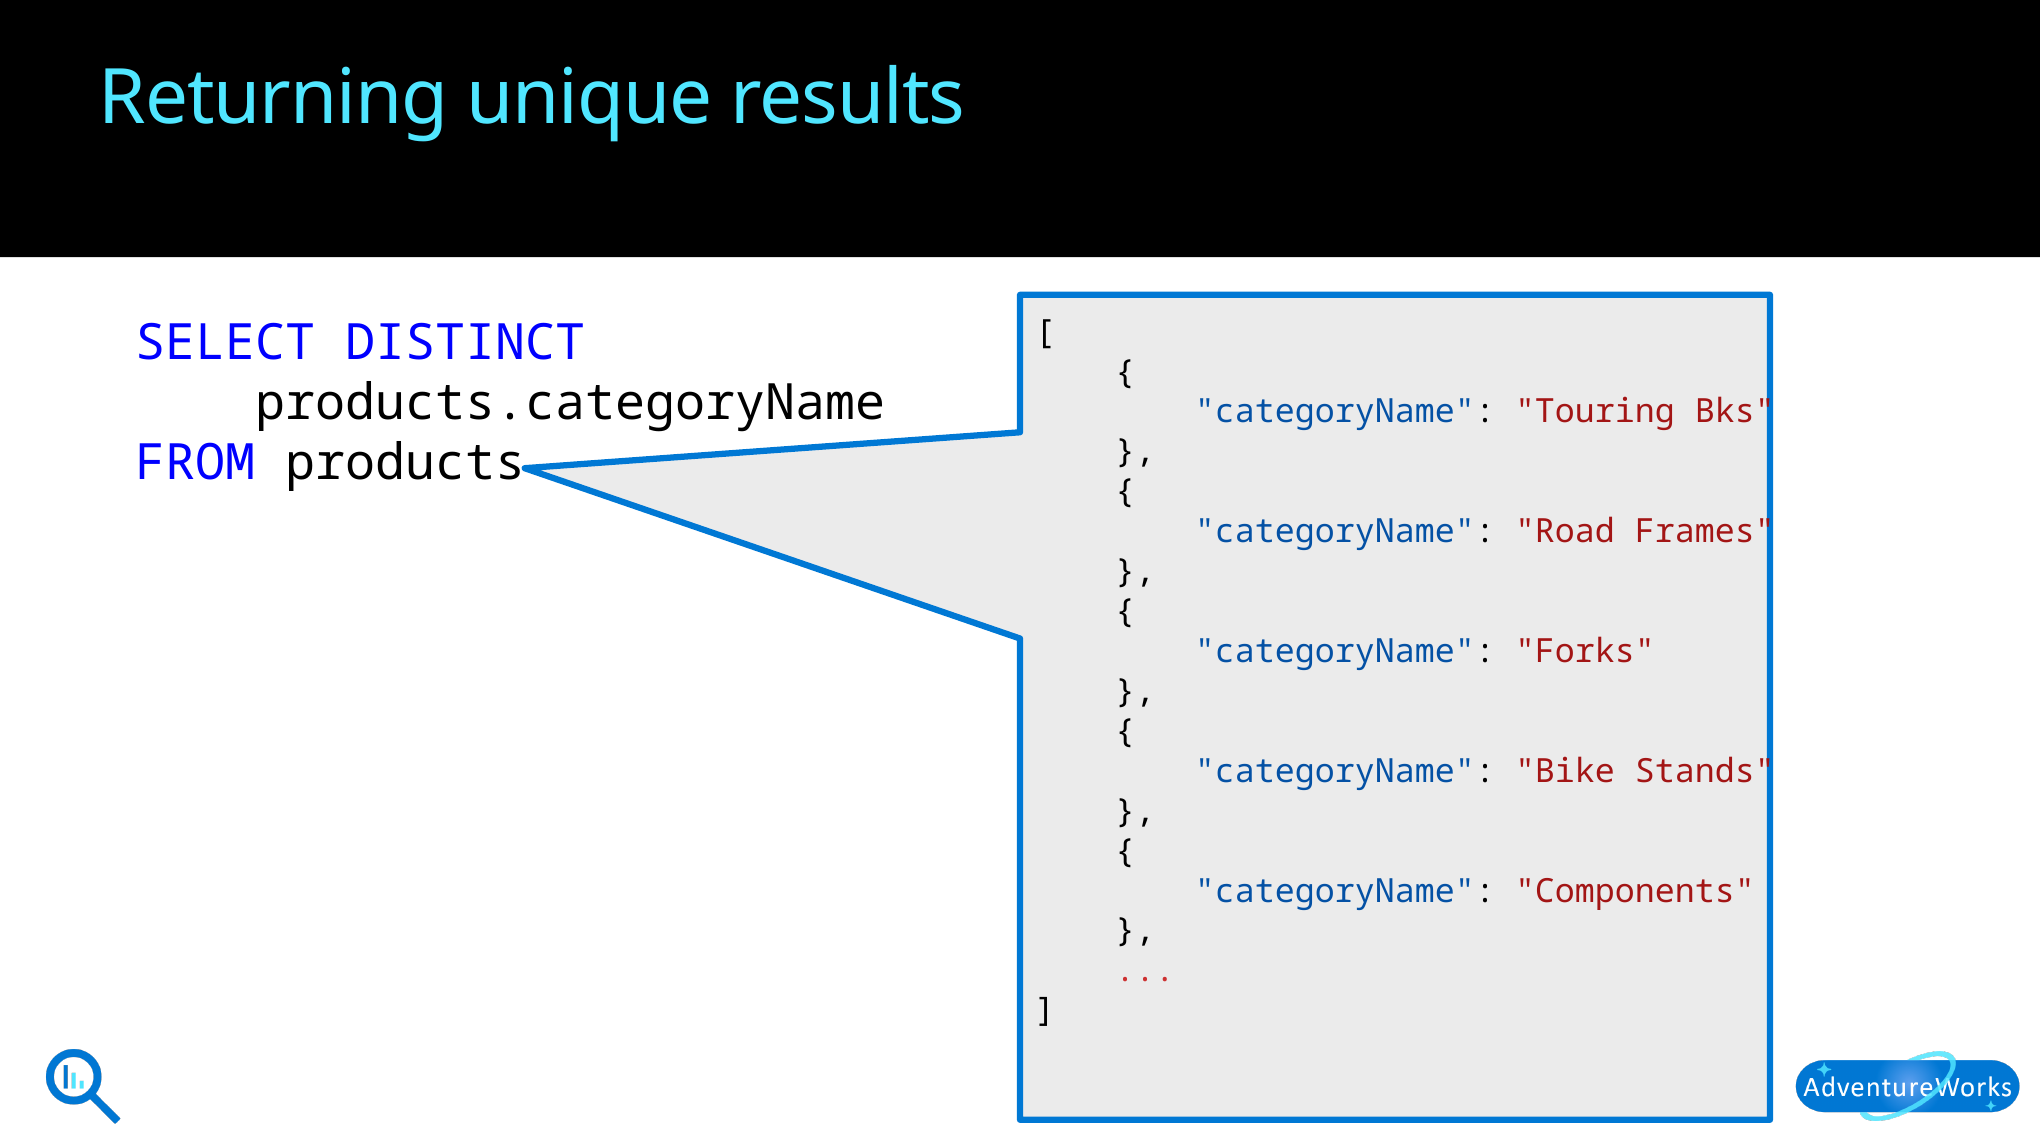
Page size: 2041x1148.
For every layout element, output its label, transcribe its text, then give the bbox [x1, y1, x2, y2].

text_box SELECT DISTINCT products.categoryName FROM products [120, 294, 870, 1120]
text_box [0, 0, 2041, 258]
picture [1794, 1051, 2021, 1121]
picture [44, 1048, 121, 1124]
text_box [ { "categoryName": "Touring Bks" }, { "categoryName": "Road Frames" }, { "categoryName": "Forks" }, { "categoryName": "Bike Stands" }, { "categoryName": "Components" }, ... ] [524, 294, 1771, 1120]
text_box Returning unique results [98, 46, 1984, 139]
